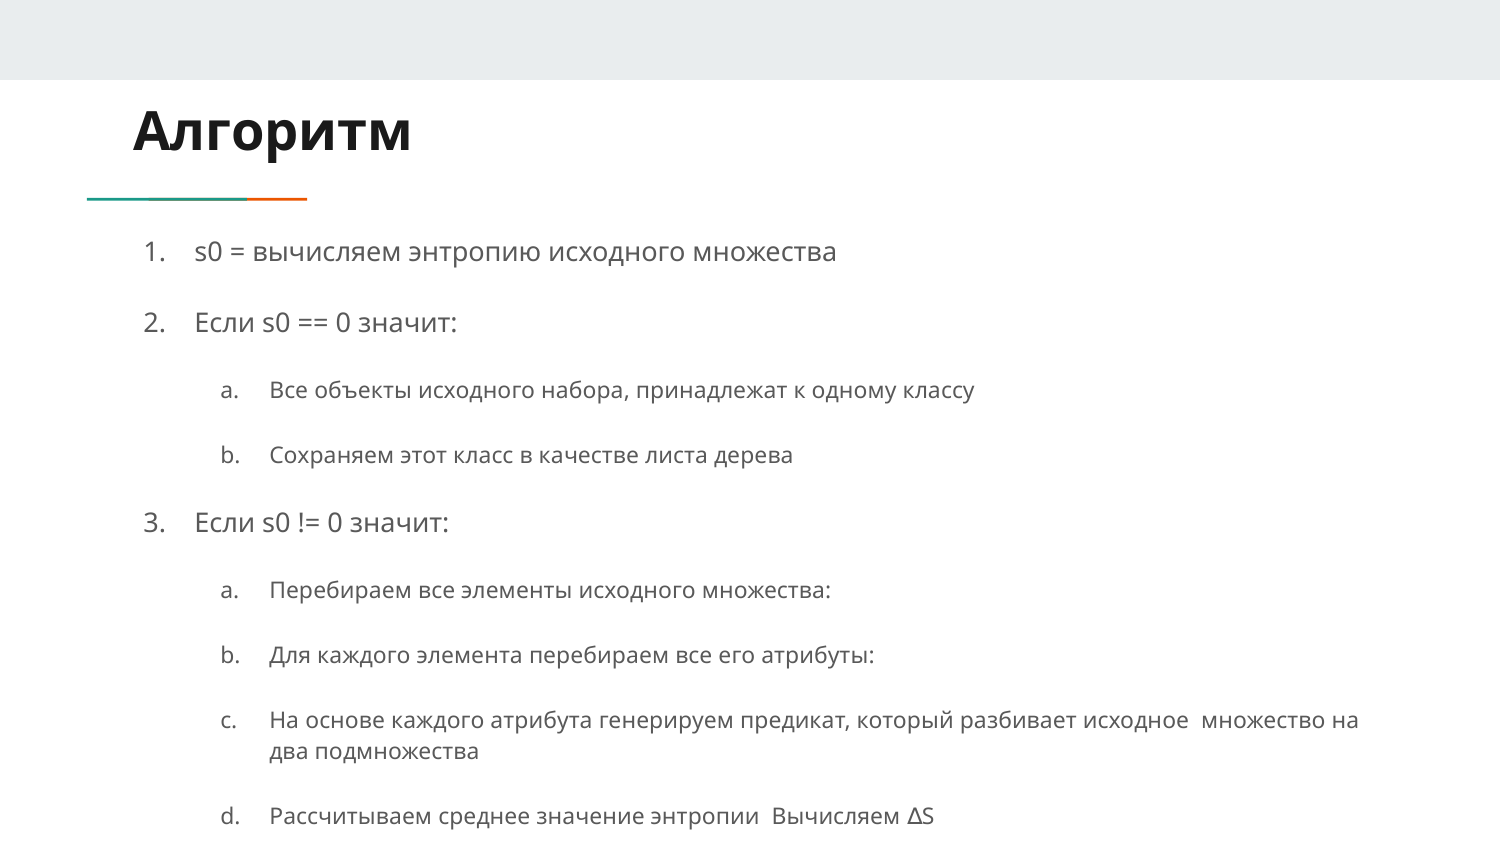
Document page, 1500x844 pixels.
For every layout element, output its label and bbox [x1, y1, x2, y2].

title [119, 81, 1381, 170]
list [119, 215, 1381, 783]
